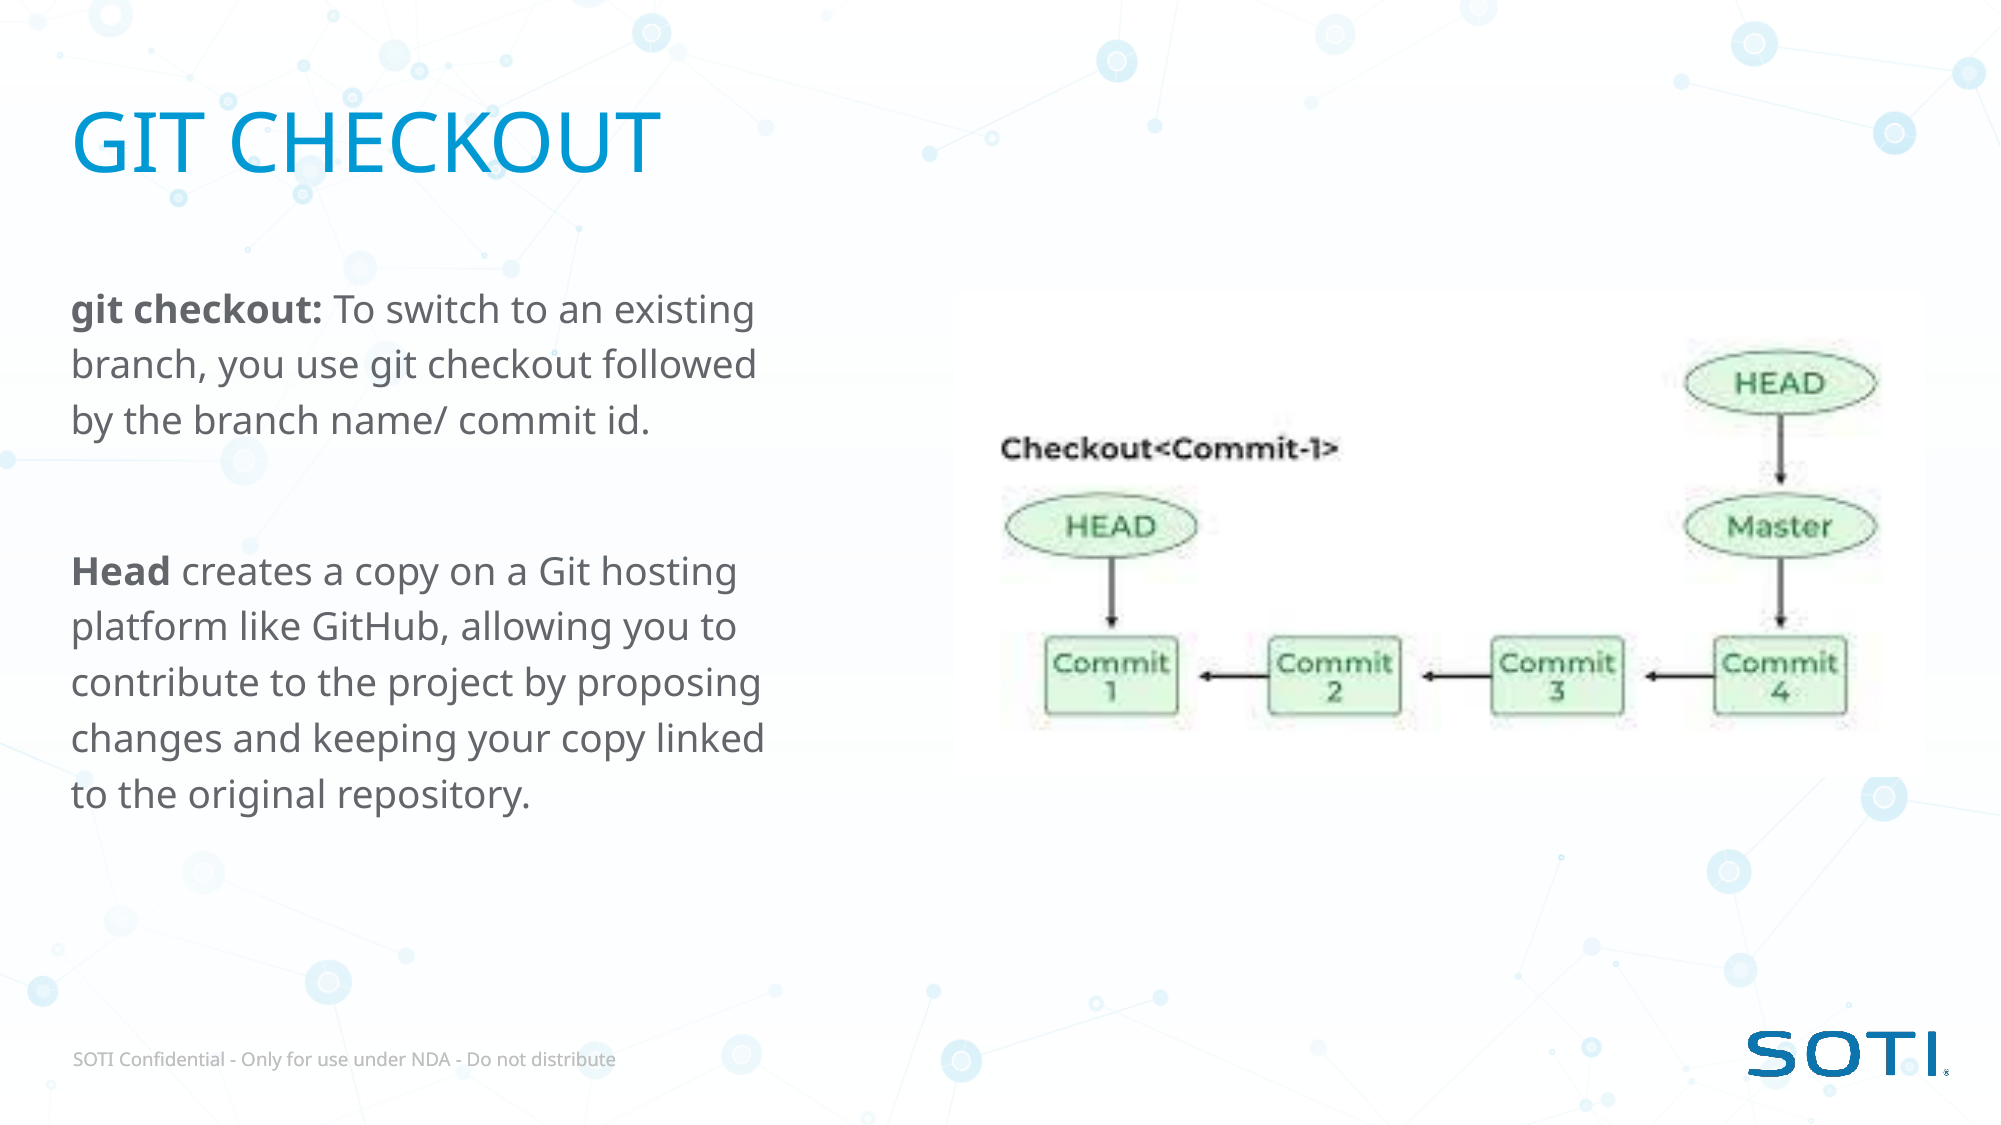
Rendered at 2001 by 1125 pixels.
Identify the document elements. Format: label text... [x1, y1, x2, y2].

list git checkout: To switch to an existing branch, you use git checkout followed by the branch name/ commit id. Head creates a copy on a Git hosting platform like GitHub, allowing you to contribute to the project by proposing changes and keeping your copy linked to the original repository. [55, 267, 797, 895]
picture [1740, 1024, 1955, 1084]
title GIT checkout [55, 78, 1955, 199]
picture [954, 291, 1925, 777]
